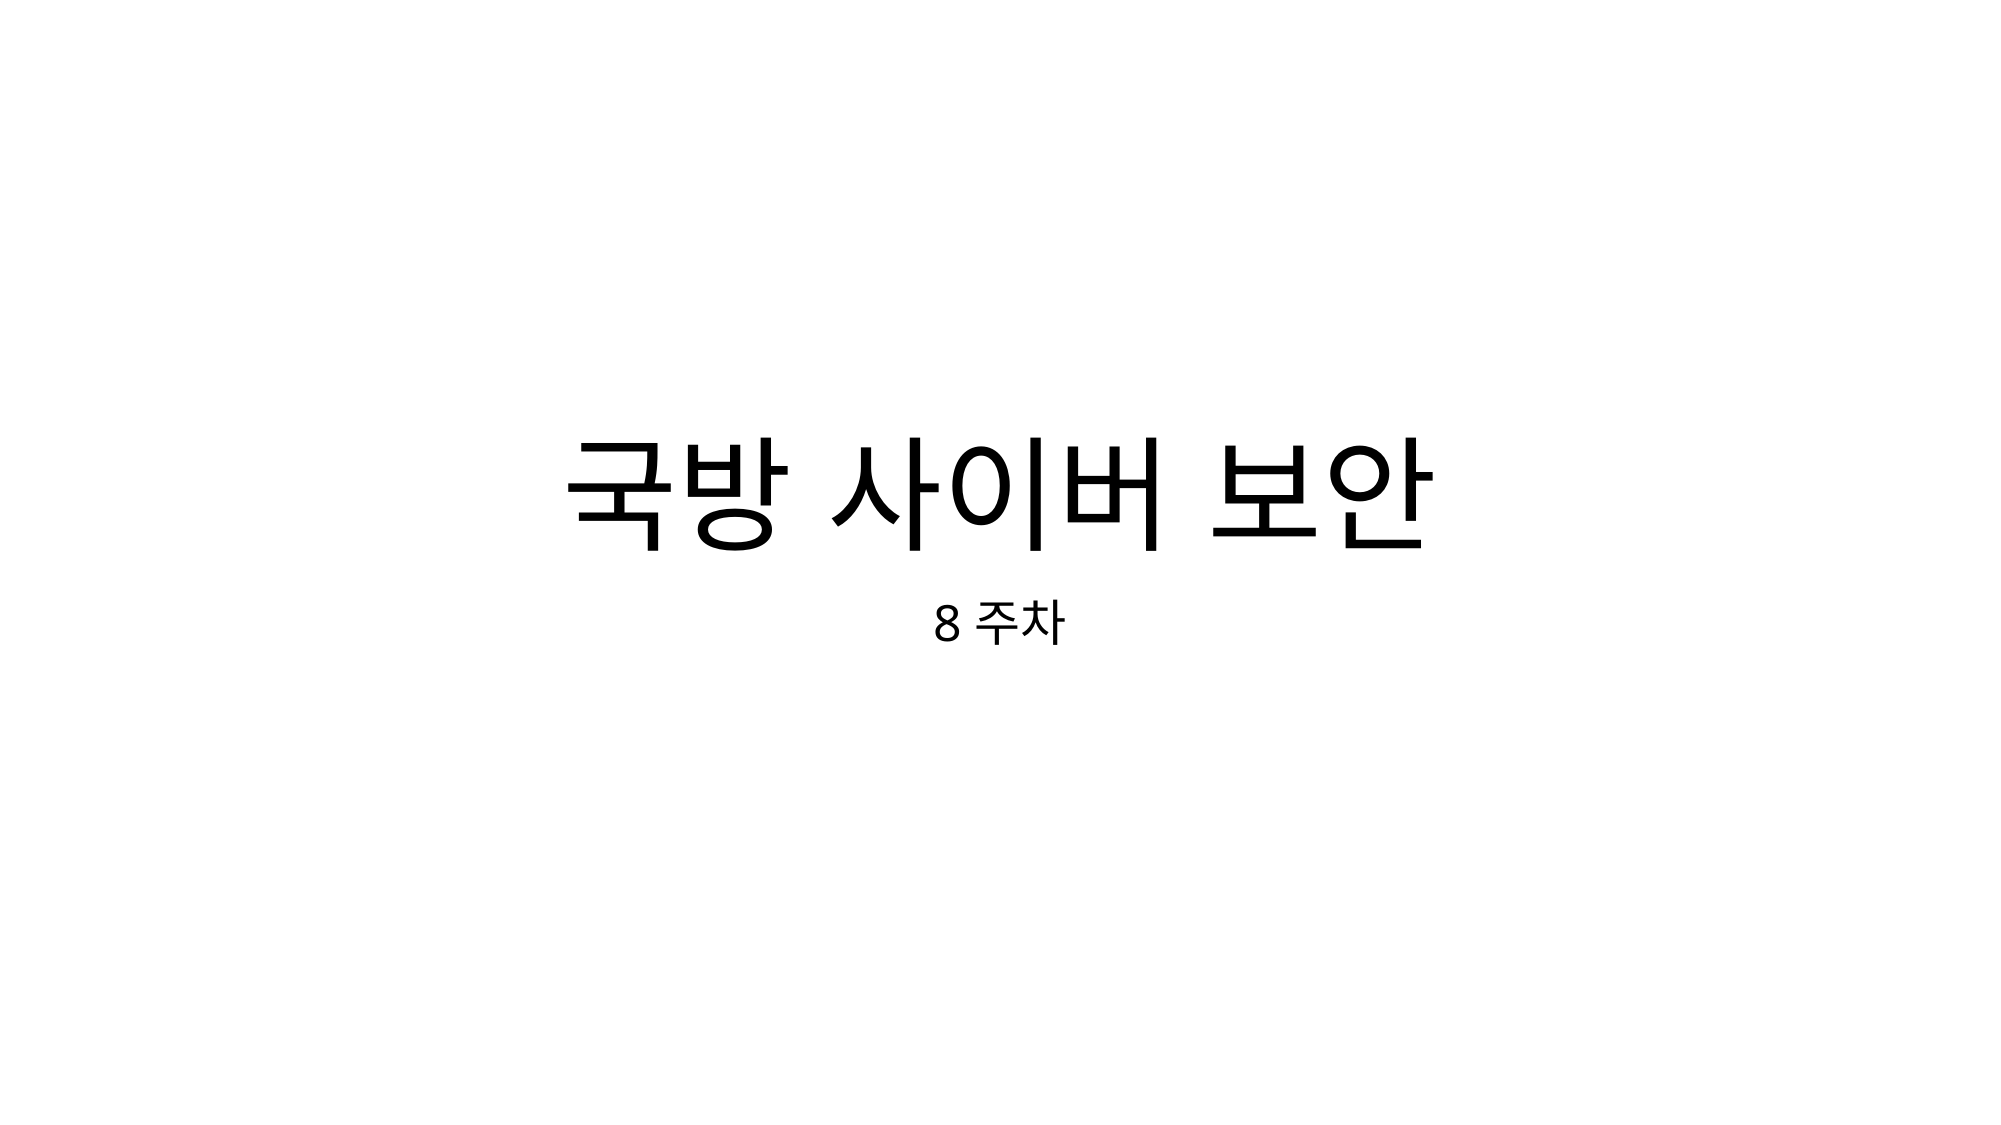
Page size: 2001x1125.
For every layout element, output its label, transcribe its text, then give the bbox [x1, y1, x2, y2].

subtitle 8주차 [249, 590, 1750, 863]
title 국방 사이버 보안 [249, 184, 1750, 576]
